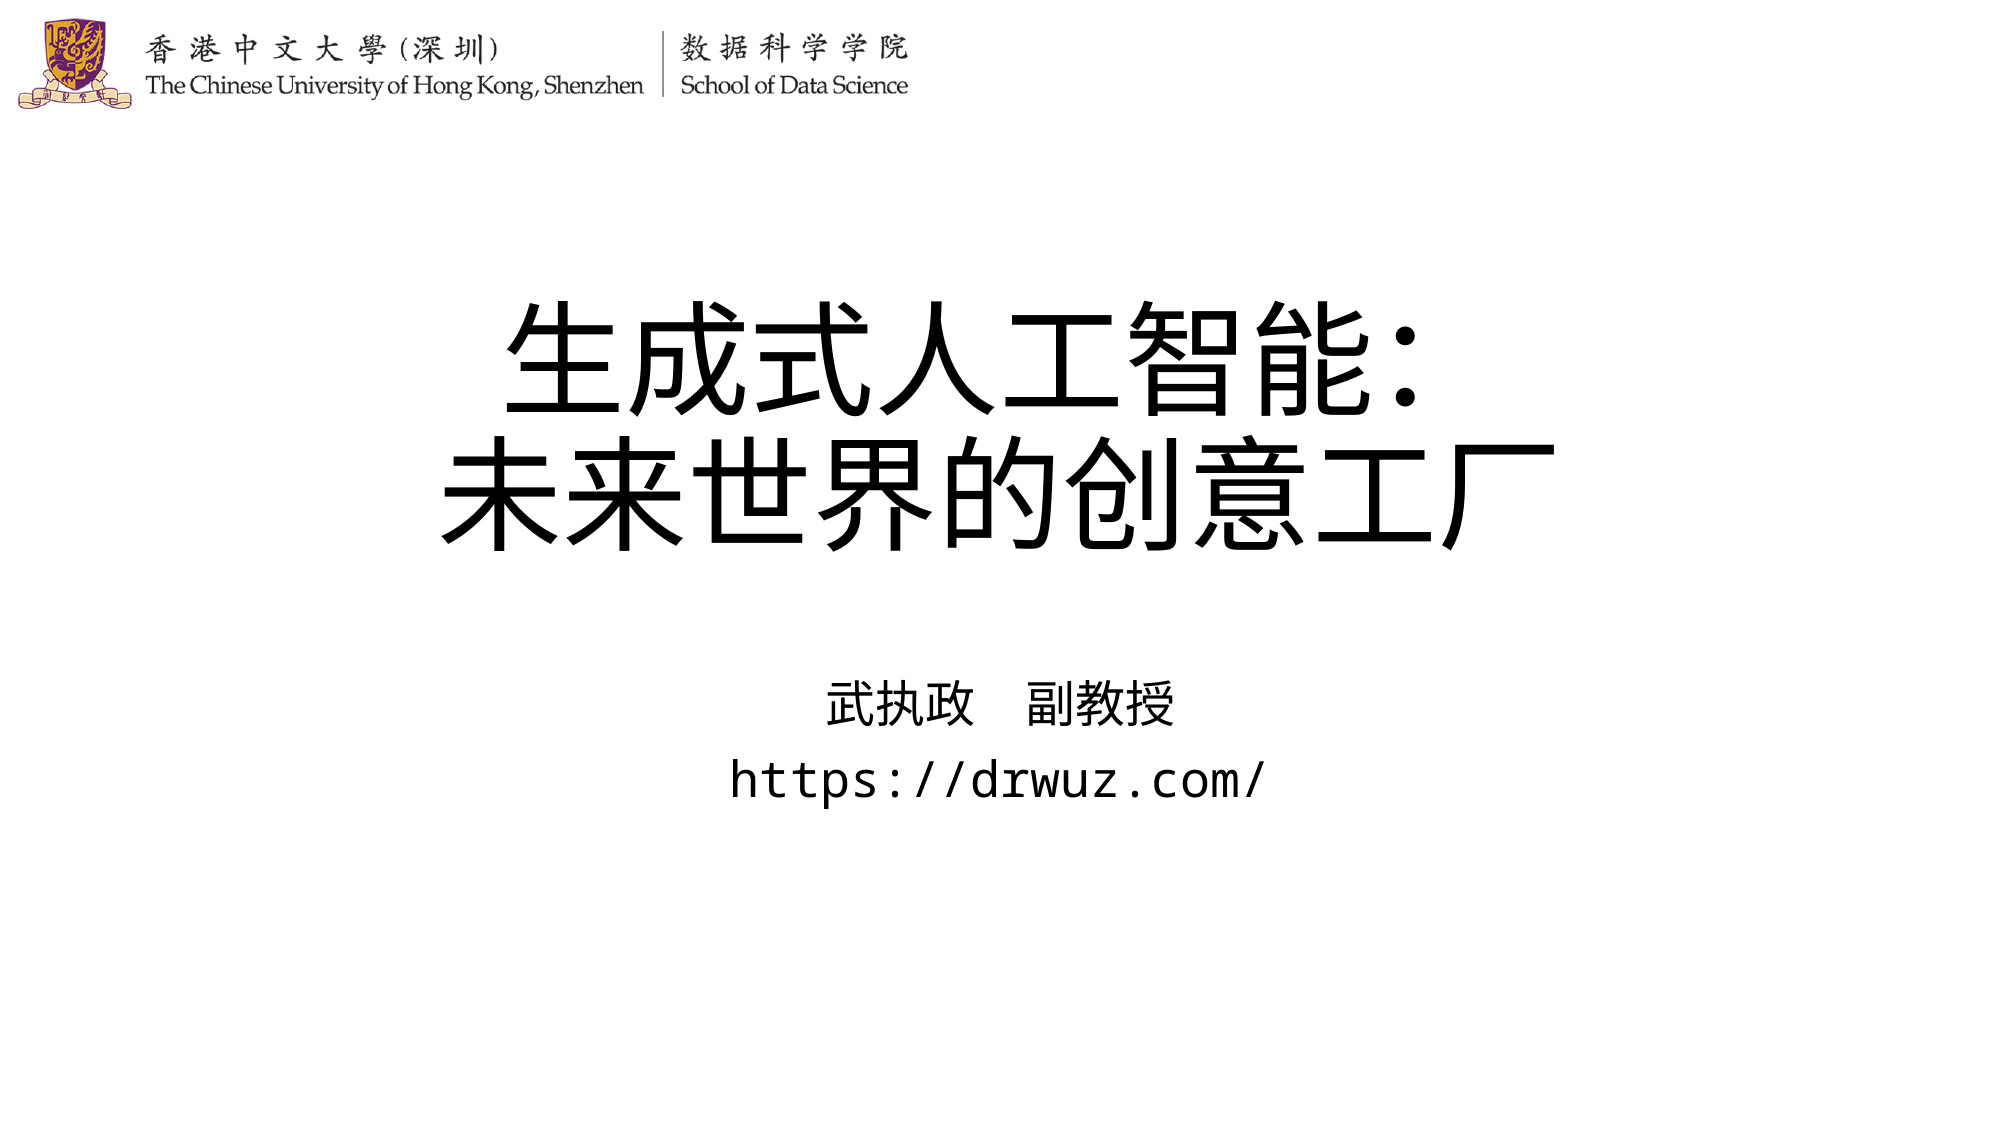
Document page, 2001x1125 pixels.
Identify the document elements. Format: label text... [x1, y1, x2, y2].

picture [14, 3, 911, 124]
title 生成式人工智能： 未来世界的创意工厂 [249, 184, 1750, 576]
subtitle 武执政 副教授 https://drwuz.com/ [249, 590, 1750, 863]
